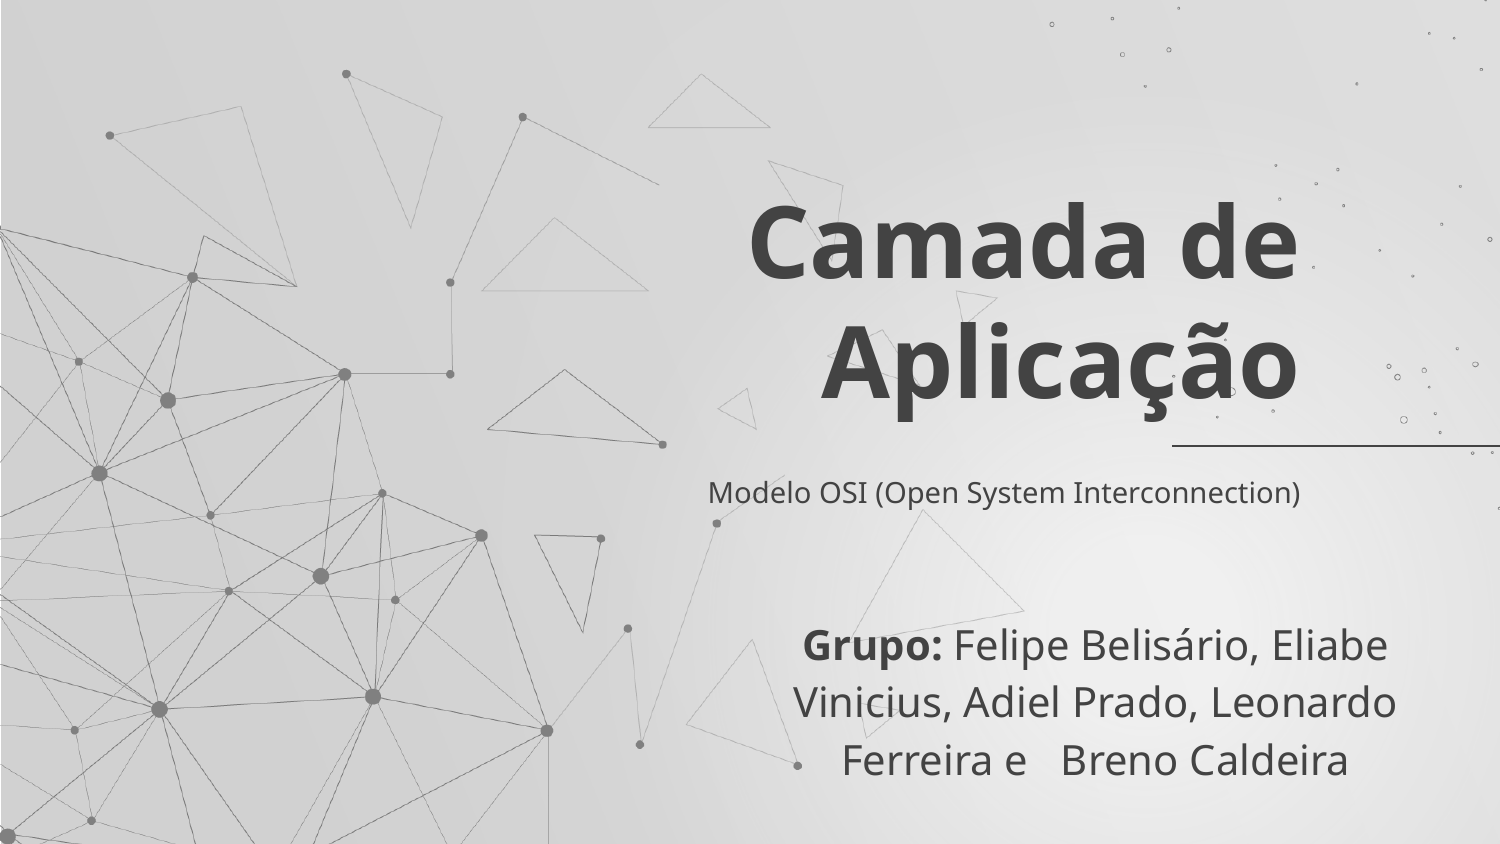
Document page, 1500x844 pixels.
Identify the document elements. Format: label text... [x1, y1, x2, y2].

subtitle Modelo OSI (Open System Interconnection) [602, 434, 1316, 524]
title Grupo: Felipe Belisário, Eliabe Vinicius, Adiel Prado, Leonardo Ferreira e Breno Caldeira [712, 567, 1479, 799]
picture [0, 0, 1500, 844]
title Camada de Aplicação [186, 141, 1317, 434]
